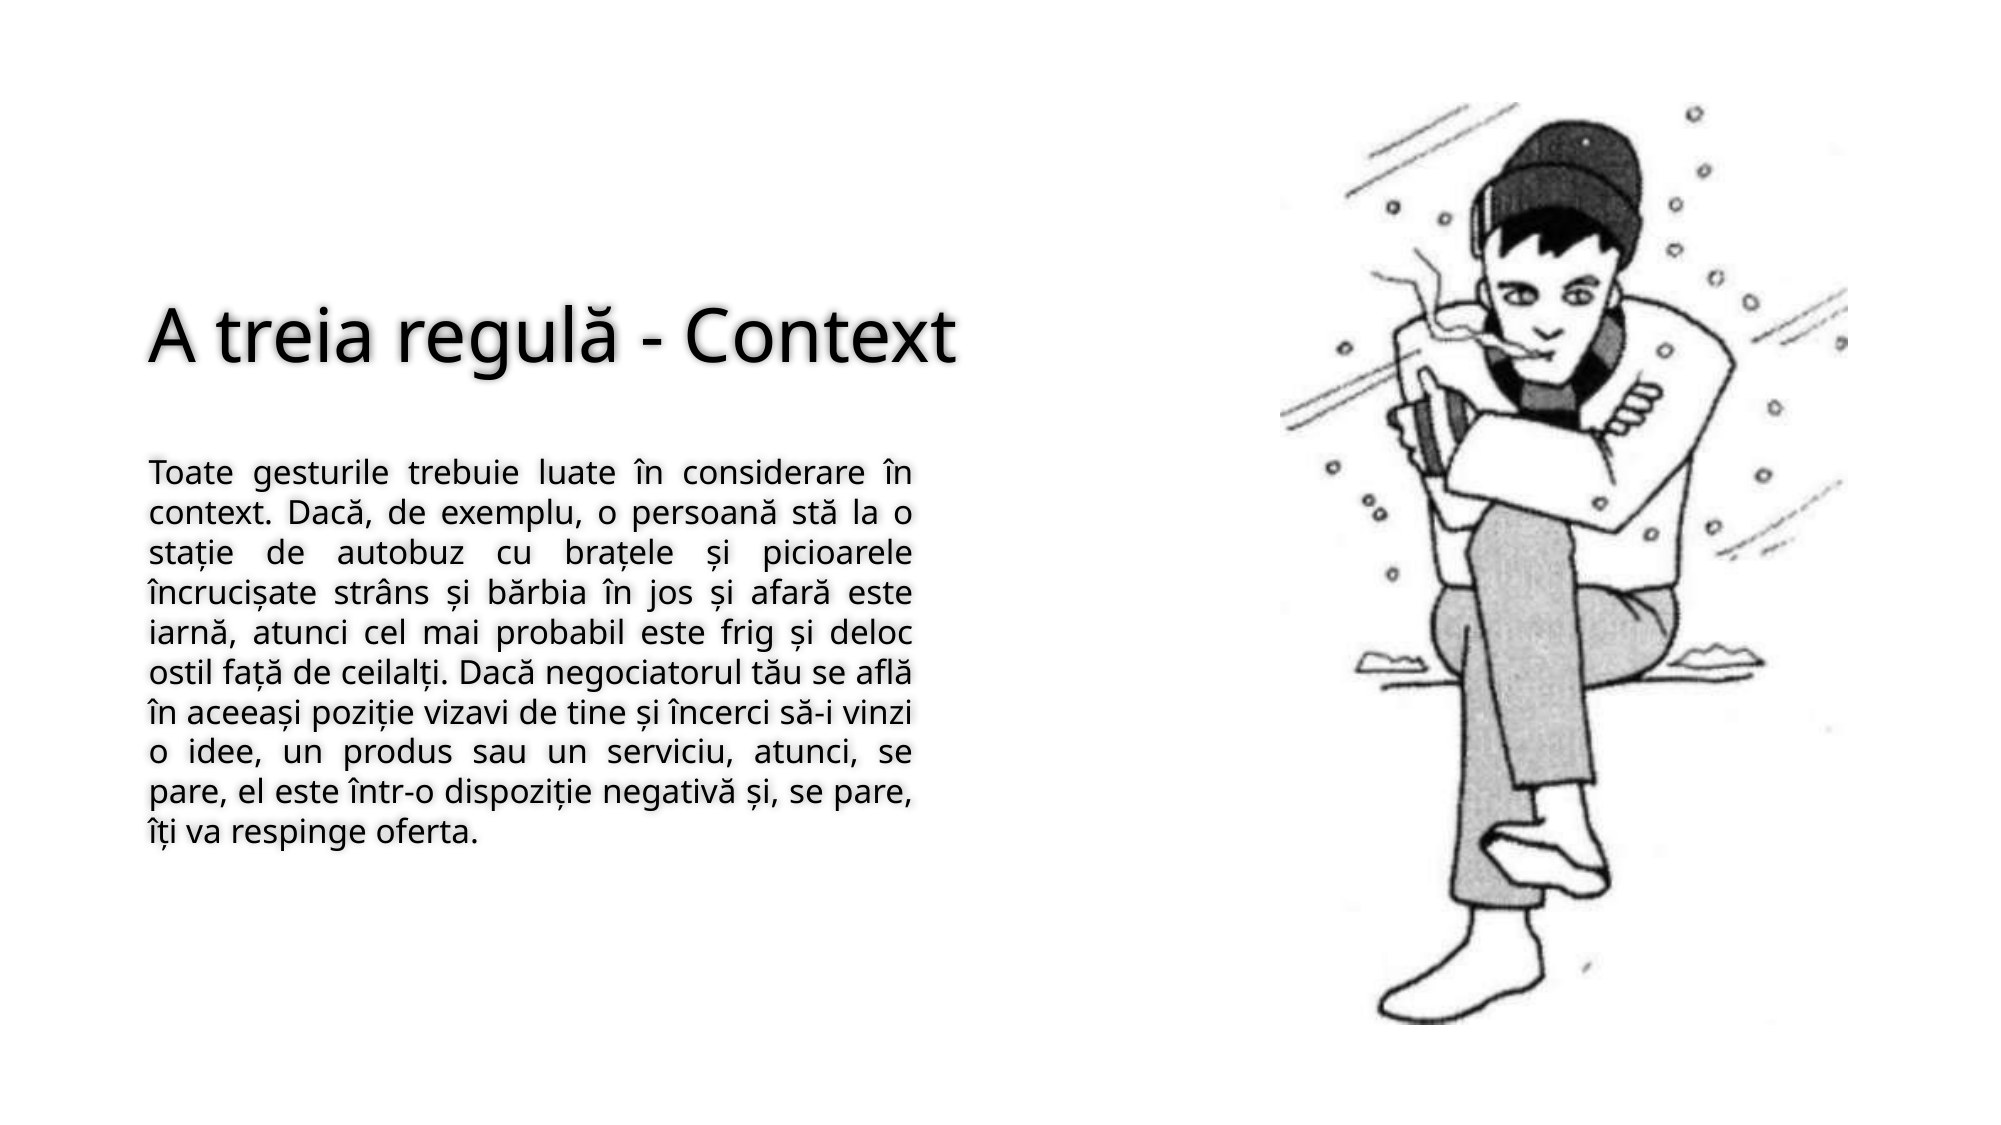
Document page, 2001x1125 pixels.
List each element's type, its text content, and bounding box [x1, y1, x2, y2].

title A treia regulă - Context [133, 119, 1046, 385]
list Toate gesturile trebuie luate în considerare în context. Dacă, de exemplu, o persoană stă la o stație de autobuz cu brațele și picioarele încrucișate strâns și bărbia în jos și afară este iarnă, atunci cel mai probabil este frig și deloc ostil față de ceilalți. Dacă negociatorul tău se află în aceeași poziție vizavi de tine și încerci să-i vinzi o idee, un produs sau un serviciu, atunci, se pare, el este într-o dispoziție negativă și, se pare, îți va respinge oferta. [133, 384, 930, 962]
picture [1279, 102, 1848, 1025]
